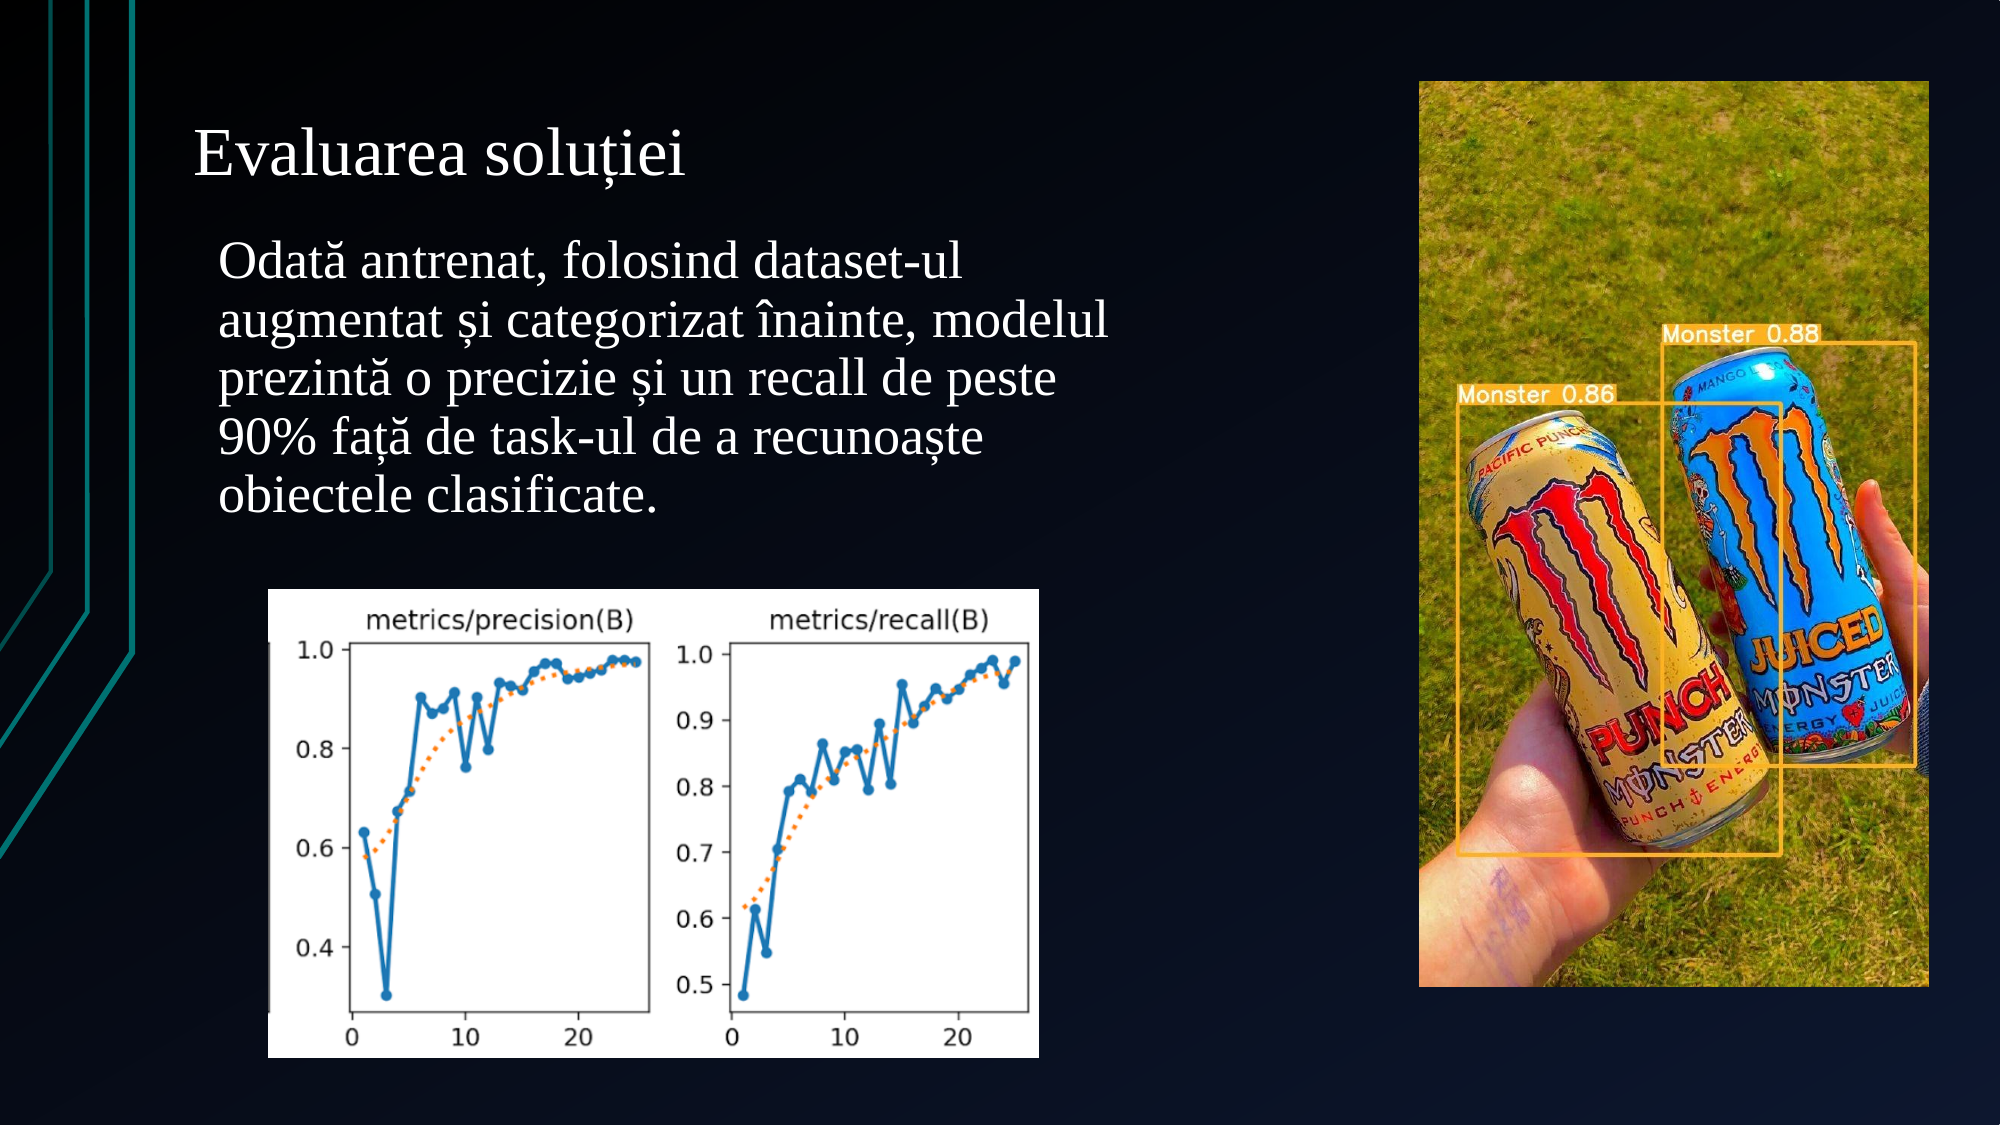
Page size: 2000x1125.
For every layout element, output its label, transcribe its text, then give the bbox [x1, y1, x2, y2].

list Odată antrenat, folosind dataset-ul augmentat și categorizat înainte, modelul prezintă o precizie și un recall de peste 90% față de task-ul de a recunoaște obiectele clasificate. [198, 222, 1177, 954]
title Evaluarea soluției [173, 0, 1873, 201]
picture [1419, 81, 1929, 987]
picture [268, 588, 1040, 1058]
